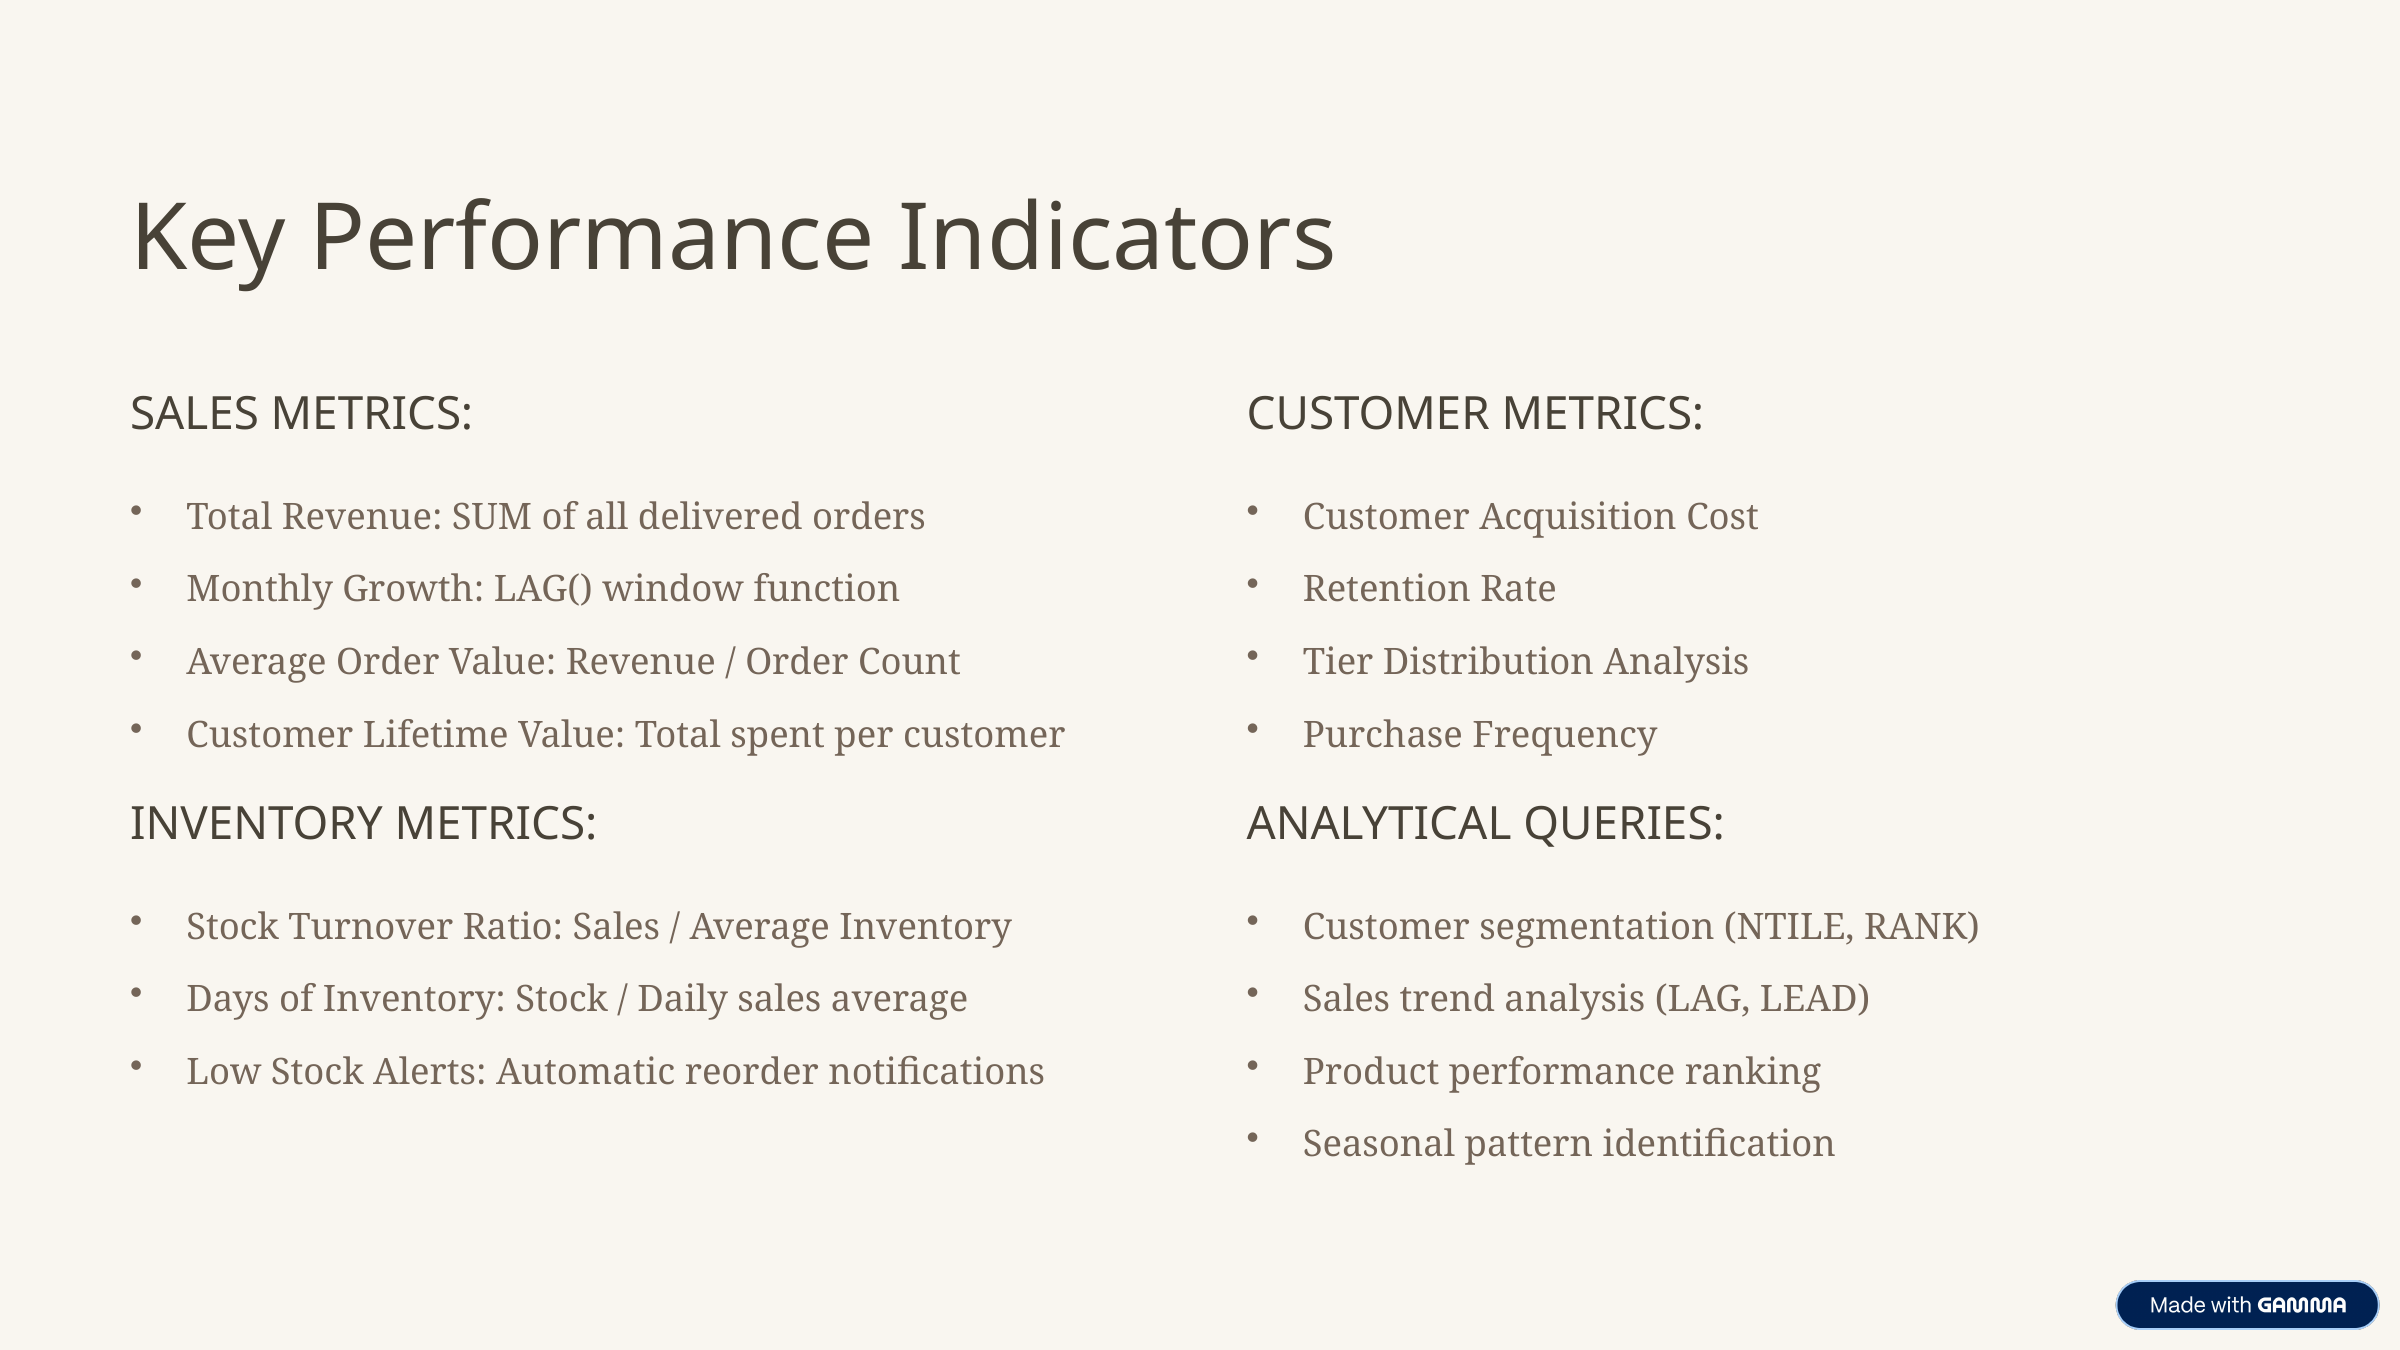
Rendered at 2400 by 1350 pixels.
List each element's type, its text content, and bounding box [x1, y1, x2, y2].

picture [2106, 1271, 2389, 1339]
text_box Stock Turnover Ratio: Sales / Average Inventory [130, 887, 1155, 947]
text_box Tier Distribution Analysis [1246, 622, 2271, 682]
text_box Low Stock Alerts: Automatic reorder notifications [130, 1032, 1155, 1092]
text_box Customer Lifetime Value: Total spent per customer [130, 694, 1155, 755]
text_box INVENTORY METRICS: [130, 791, 683, 850]
text_box Purchase Frequency [1246, 694, 2271, 755]
text_box Days of Inventory: Stock / Daily sales average [130, 959, 1155, 1019]
text_box Key Performance Indicators [130, 172, 1422, 290]
text_box Total Revenue: SUM of all delivered orders [130, 477, 1155, 537]
text_box Sales trend analysis (LAG, LEAD) [1246, 959, 2271, 1019]
text_box Customer Acquisition Cost [1246, 477, 2271, 537]
text_box Product performance ranking [1246, 1032, 2271, 1092]
text_box ANALYTICAL QUERIES: [1246, 791, 1816, 850]
text_box Average Order Value: Revenue / Order Count [130, 622, 1155, 682]
text_box SALES METRICS: [130, 381, 596, 441]
text_box CUSTOMER METRICS: [1246, 381, 1783, 441]
text_box Retention Rate [1246, 549, 2271, 610]
text_box Seasonal pattern identification [1246, 1104, 2271, 1165]
text_box Customer segmentation (NTILE, RANK) [1246, 887, 2271, 947]
text_box Monthly Growth: LAG() window function [130, 549, 1155, 610]
